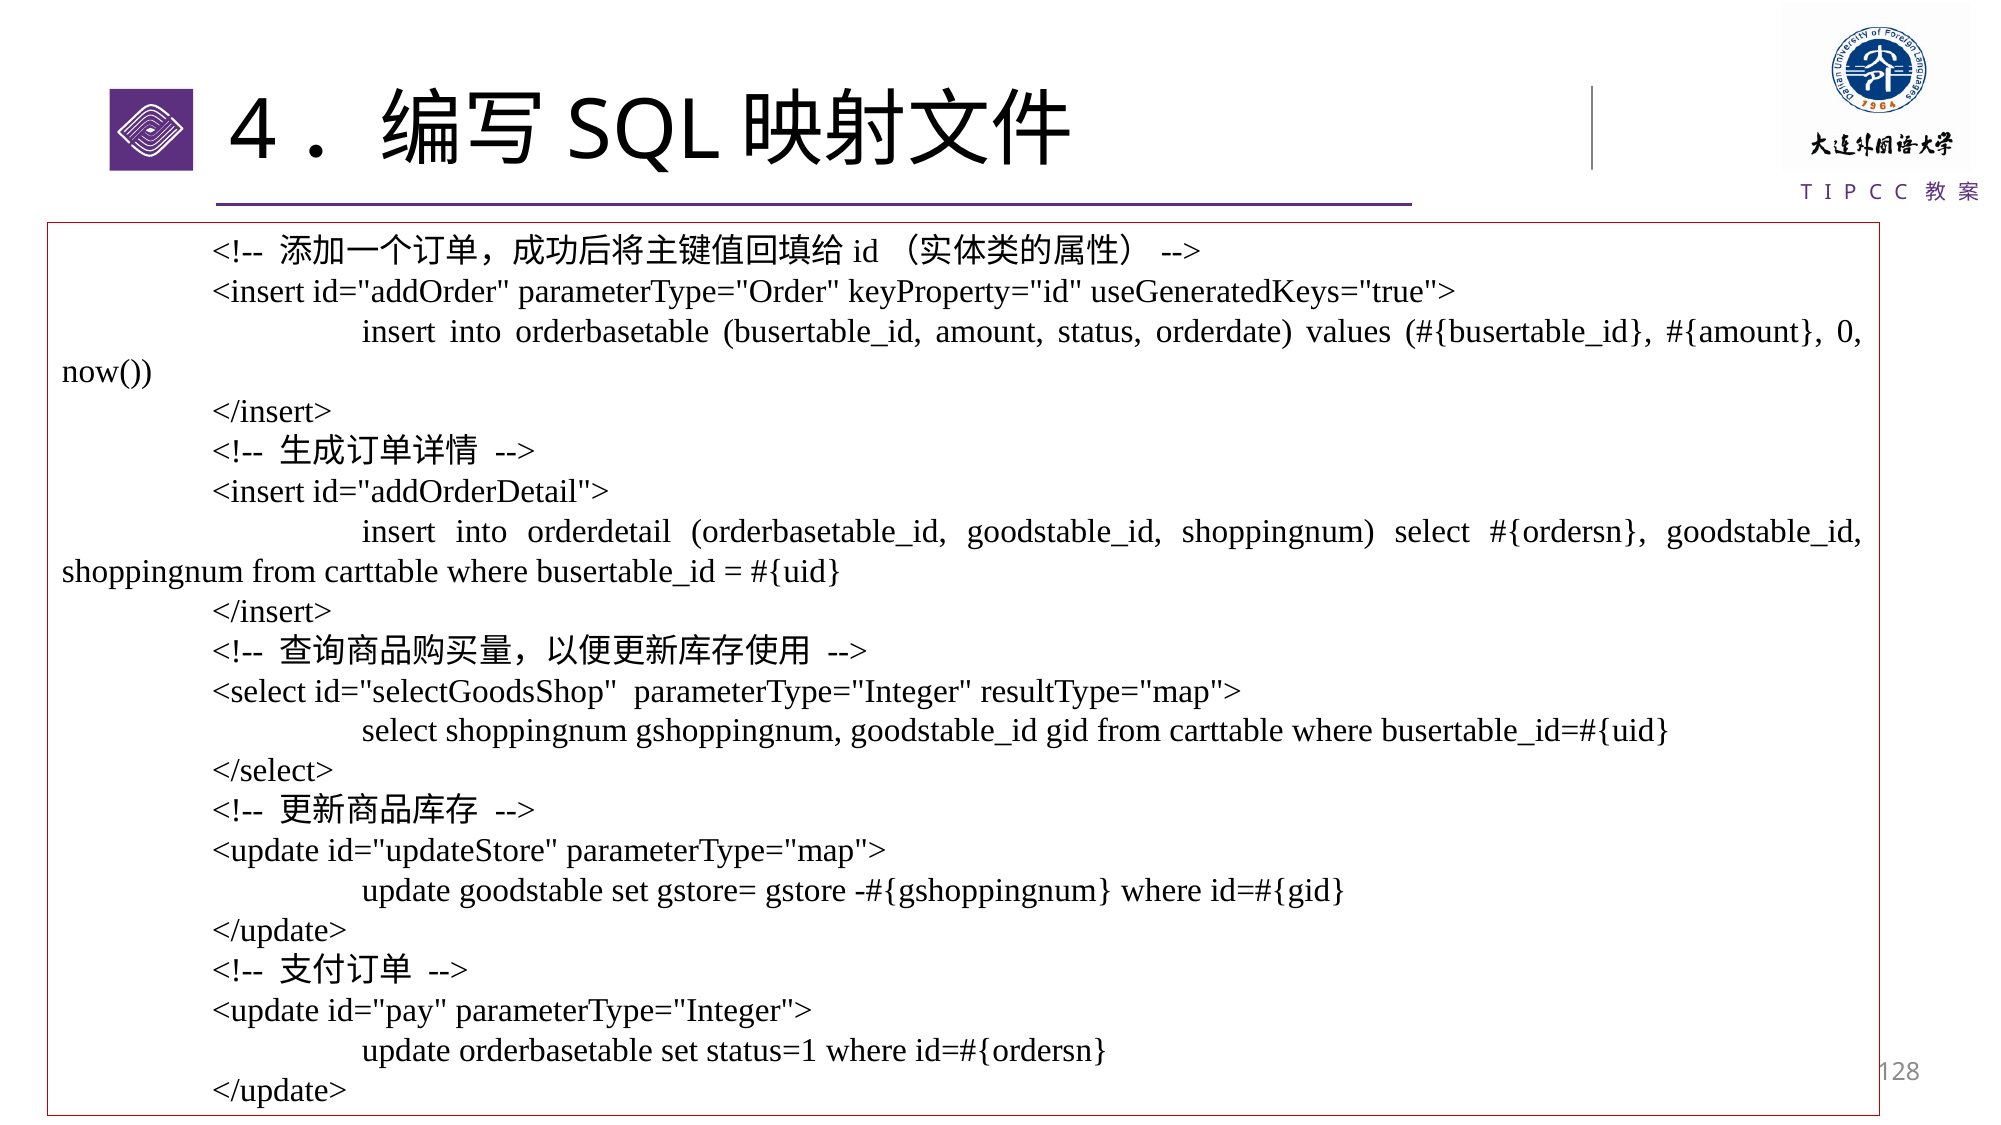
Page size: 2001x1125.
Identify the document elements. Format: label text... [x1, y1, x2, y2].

picture [1782, 2, 1971, 172]
title 4．编写SQL映射文件 [214, 59, 1564, 205]
slide_number 127 [1880, 1042, 1936, 1103]
text_box <!-- 添加一个订单，成功后将主键值回填给id（实体类的属性）--> <insert id="addOrder" parameterType="Order" keyProperty="id" useGeneratedKeys="true"> insert into orderbasetable (busertable_id, amount, status, orderdate) values (#{busertable_id}, #{amount}, 0, now()) </insert> <!-- 生成订单详情 --> <insert id="addOrderDetail"> insert into orderdetail (orderbasetable_id, goodstable_id, shoppingnum) select #{ordersn}, goodstable_id, shoppingnum from carttable where busertable_id = #{uid} </insert> <!-- 查询商品购买量，以便更新库存使用 --> <select id="selectGoodsShop" parameterType="Integer" resultType="map"> select shoppingnum gshoppingnum, goodstable_id gid from carttable where busertable_id=#{uid} </select> <!-- 更新商品库存 --> <update id="updateStore" parameterType="map"> update goodstable set gstore= gstore -#{gshoppingnum} where id=#{gid} </update> <!-- 支付订单 --> <update id="pay" parameterType="Integer"> update orderbasetable set status=1 where id=#{ordersn} </update> [47, 222, 1880, 1116]
